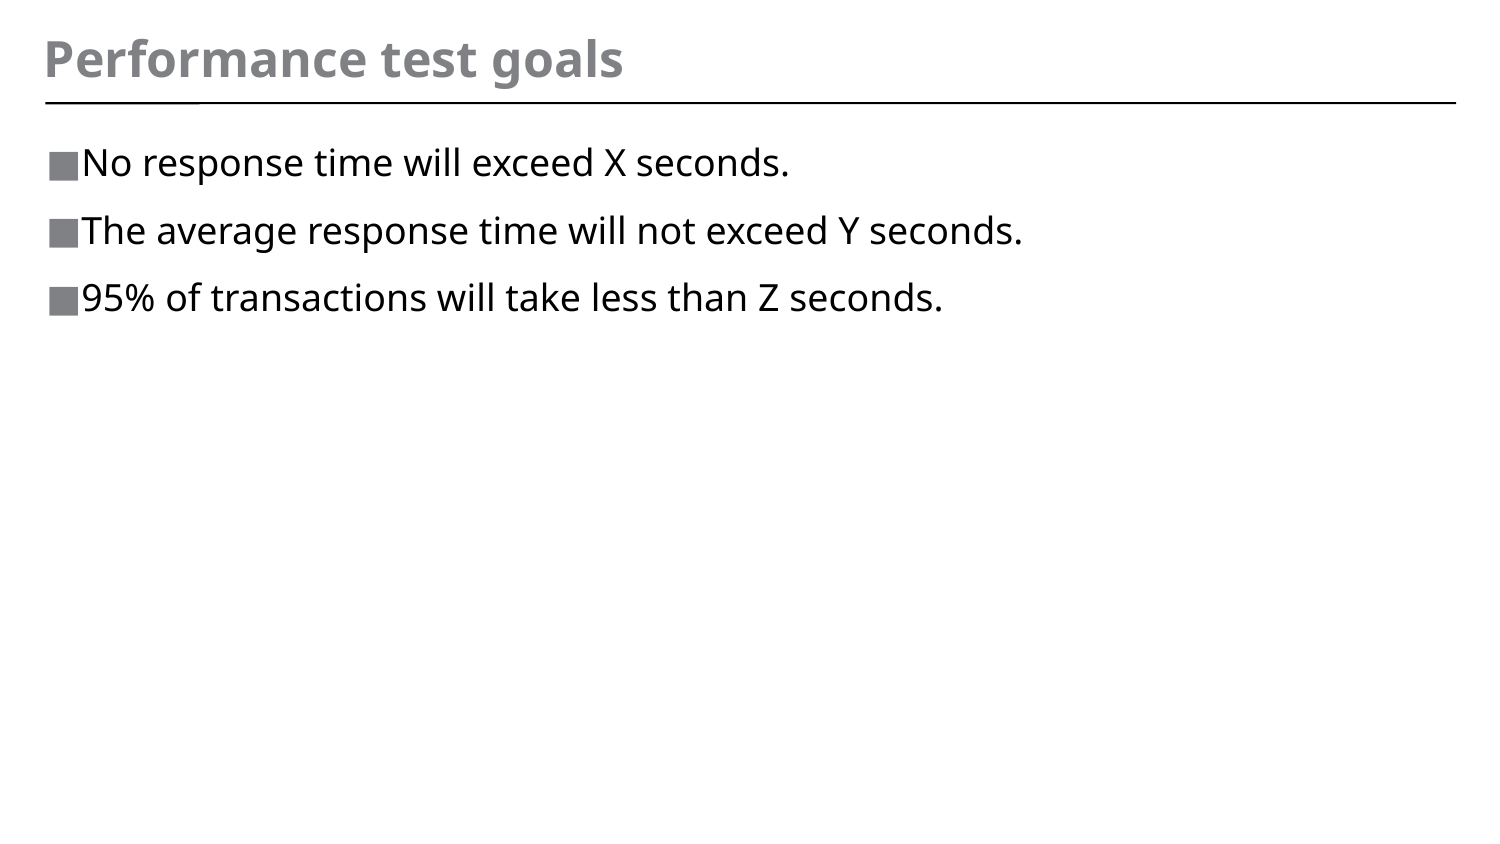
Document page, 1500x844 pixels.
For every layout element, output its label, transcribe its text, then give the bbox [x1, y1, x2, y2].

list No response time will exceed X seconds. The average response time will not exceed Y seconds. 95% of transactions will take less than Z seconds. [43, 71, 1457, 732]
title Performance test goals [43, 26, 1457, 71]
